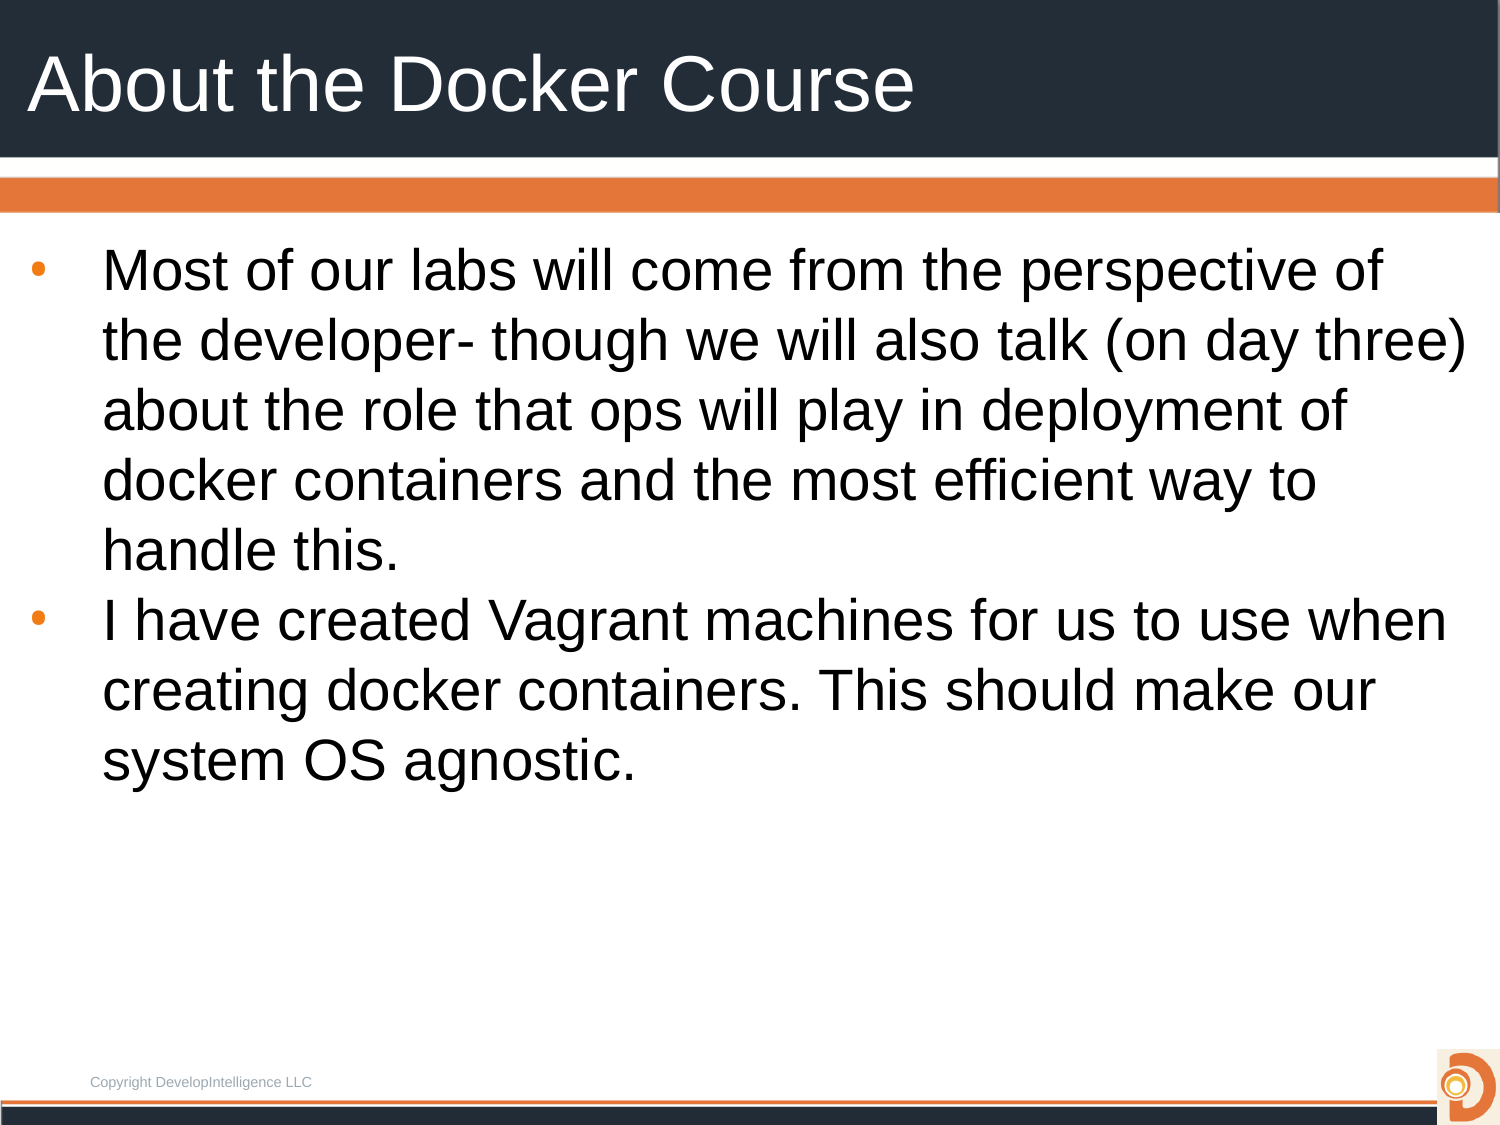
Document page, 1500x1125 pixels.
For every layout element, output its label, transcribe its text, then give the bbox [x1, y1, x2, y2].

list Most of our labs will come from the perspective of the developer- though we will also talk (on day three) about the role that ops will play in deployment of docker containers and the most efficient way to handle this. I have created Vagrant machines for us to use when creating docker containers. This should make our system OS agnostic. [12, 224, 1488, 1050]
title About the Docker Course [12, 24, 1488, 136]
footer Copyright DevelopIntelligence LLC [75, 1062, 550, 1100]
picture [0, 0, 1500, 213]
picture [2, 1049, 1500, 1125]
